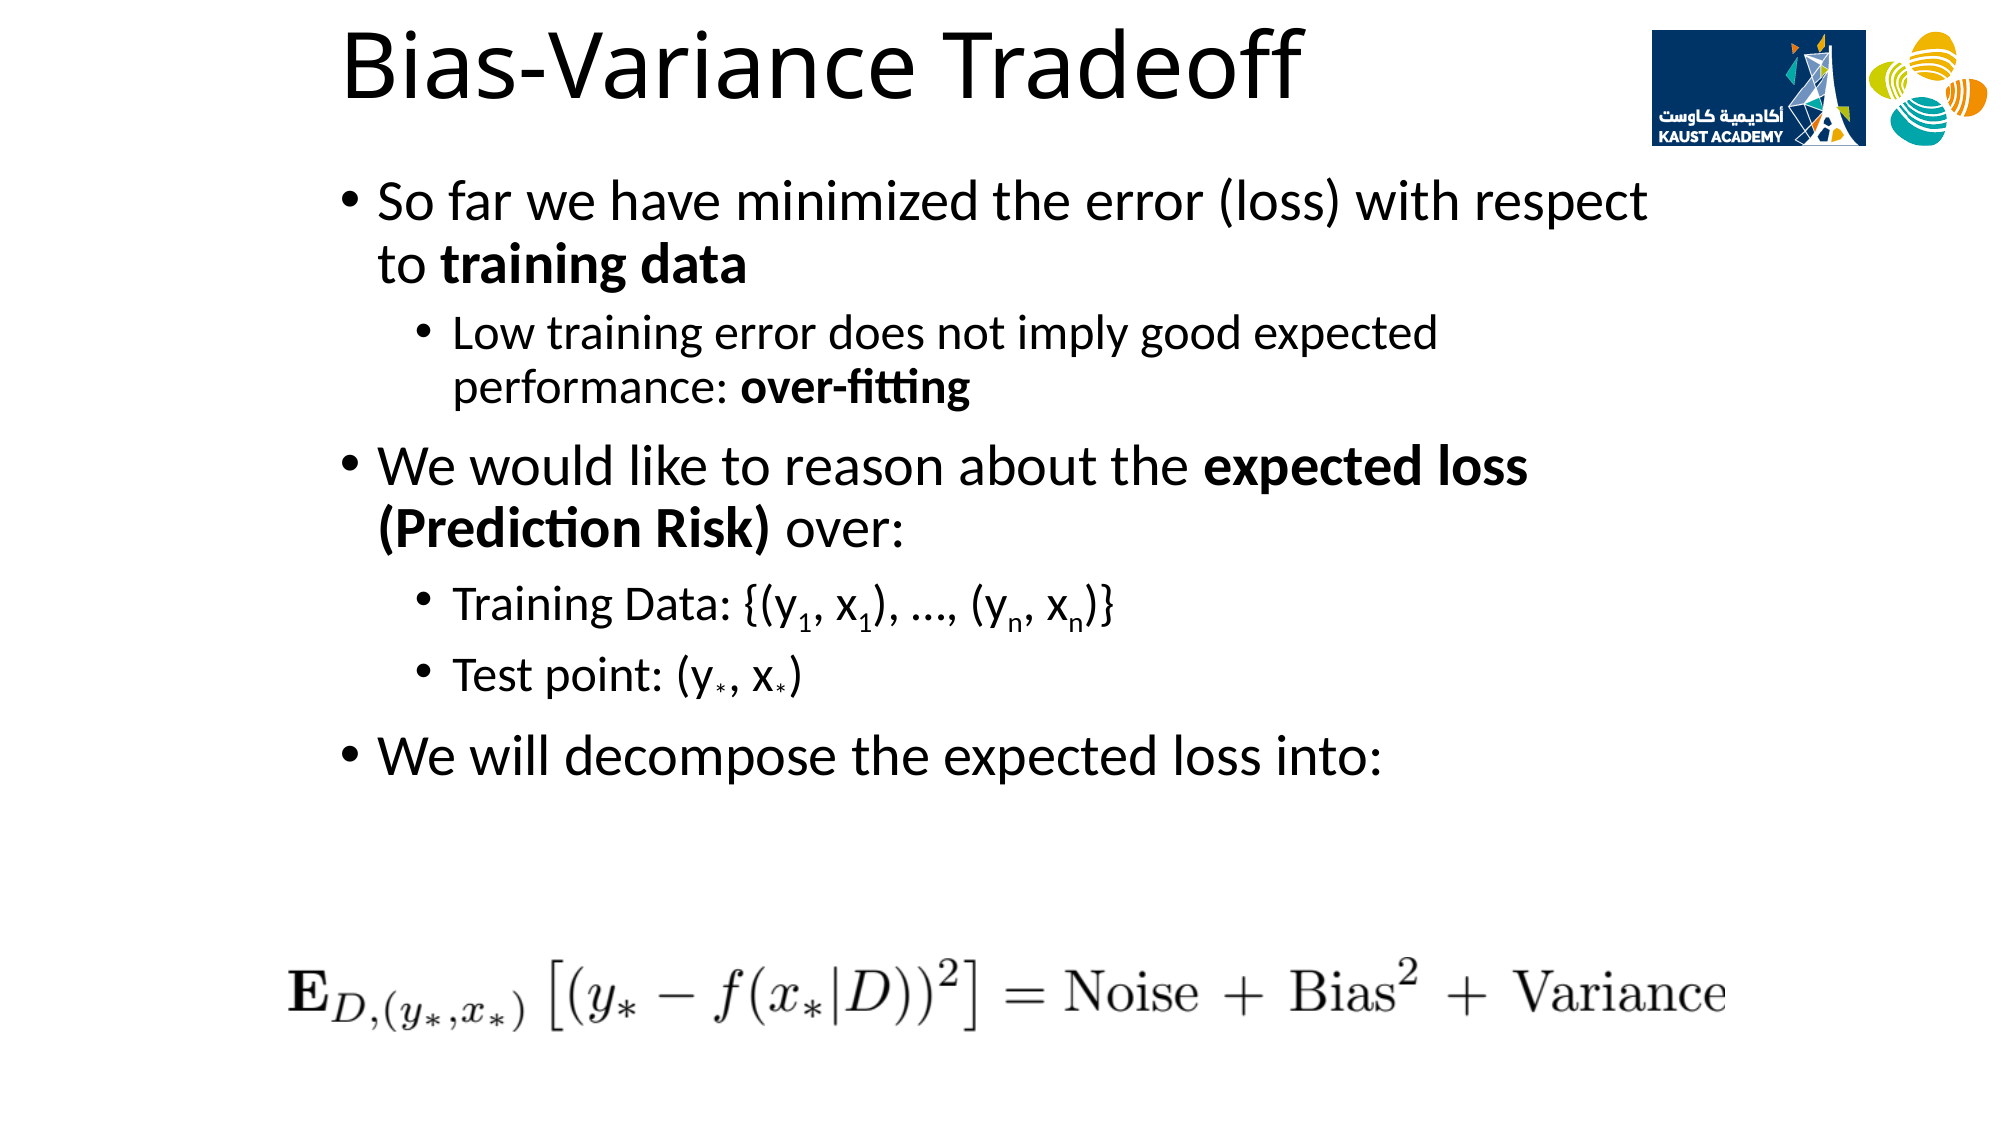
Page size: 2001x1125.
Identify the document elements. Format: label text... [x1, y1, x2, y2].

picture [1675, 30, 1993, 146]
picture [287, 957, 1725, 1032]
list So far we have minimized the error (loss) with respect to training data Low training error does not imply good expected performance: over-fitting We would like to reason about the expected loss (Prediction Risk) over: Training Data: {(y1, x1), …, (yn, xn)} Test point: (y*, x*) We will decompose the expected loss into: [324, 162, 1675, 957]
title Bias-Variance Tradeoff [324, 0, 1675, 162]
